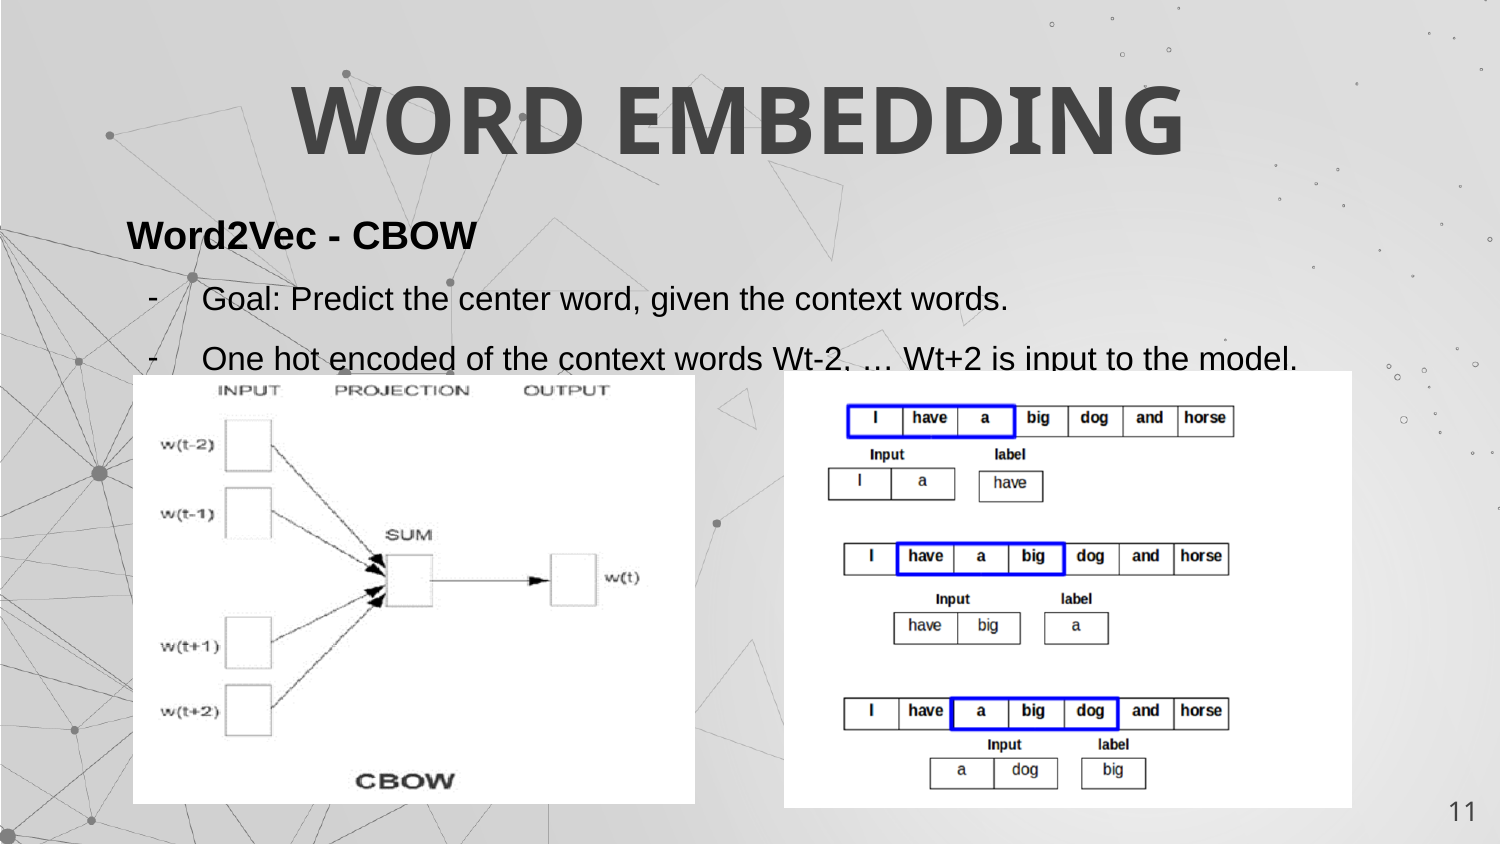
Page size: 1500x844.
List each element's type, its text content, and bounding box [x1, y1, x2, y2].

title WORD EMBEDDING [111, 49, 1369, 170]
slide_number ‹#› [1403, 779, 1494, 844]
text_box Word2Vec - CBOW Goal: Predict the center word, given the context words. One hot encoded of the context words Wt-2, … Wt+2 is input to the model. [111, 170, 1389, 463]
picture [0, 0, 1500, 844]
